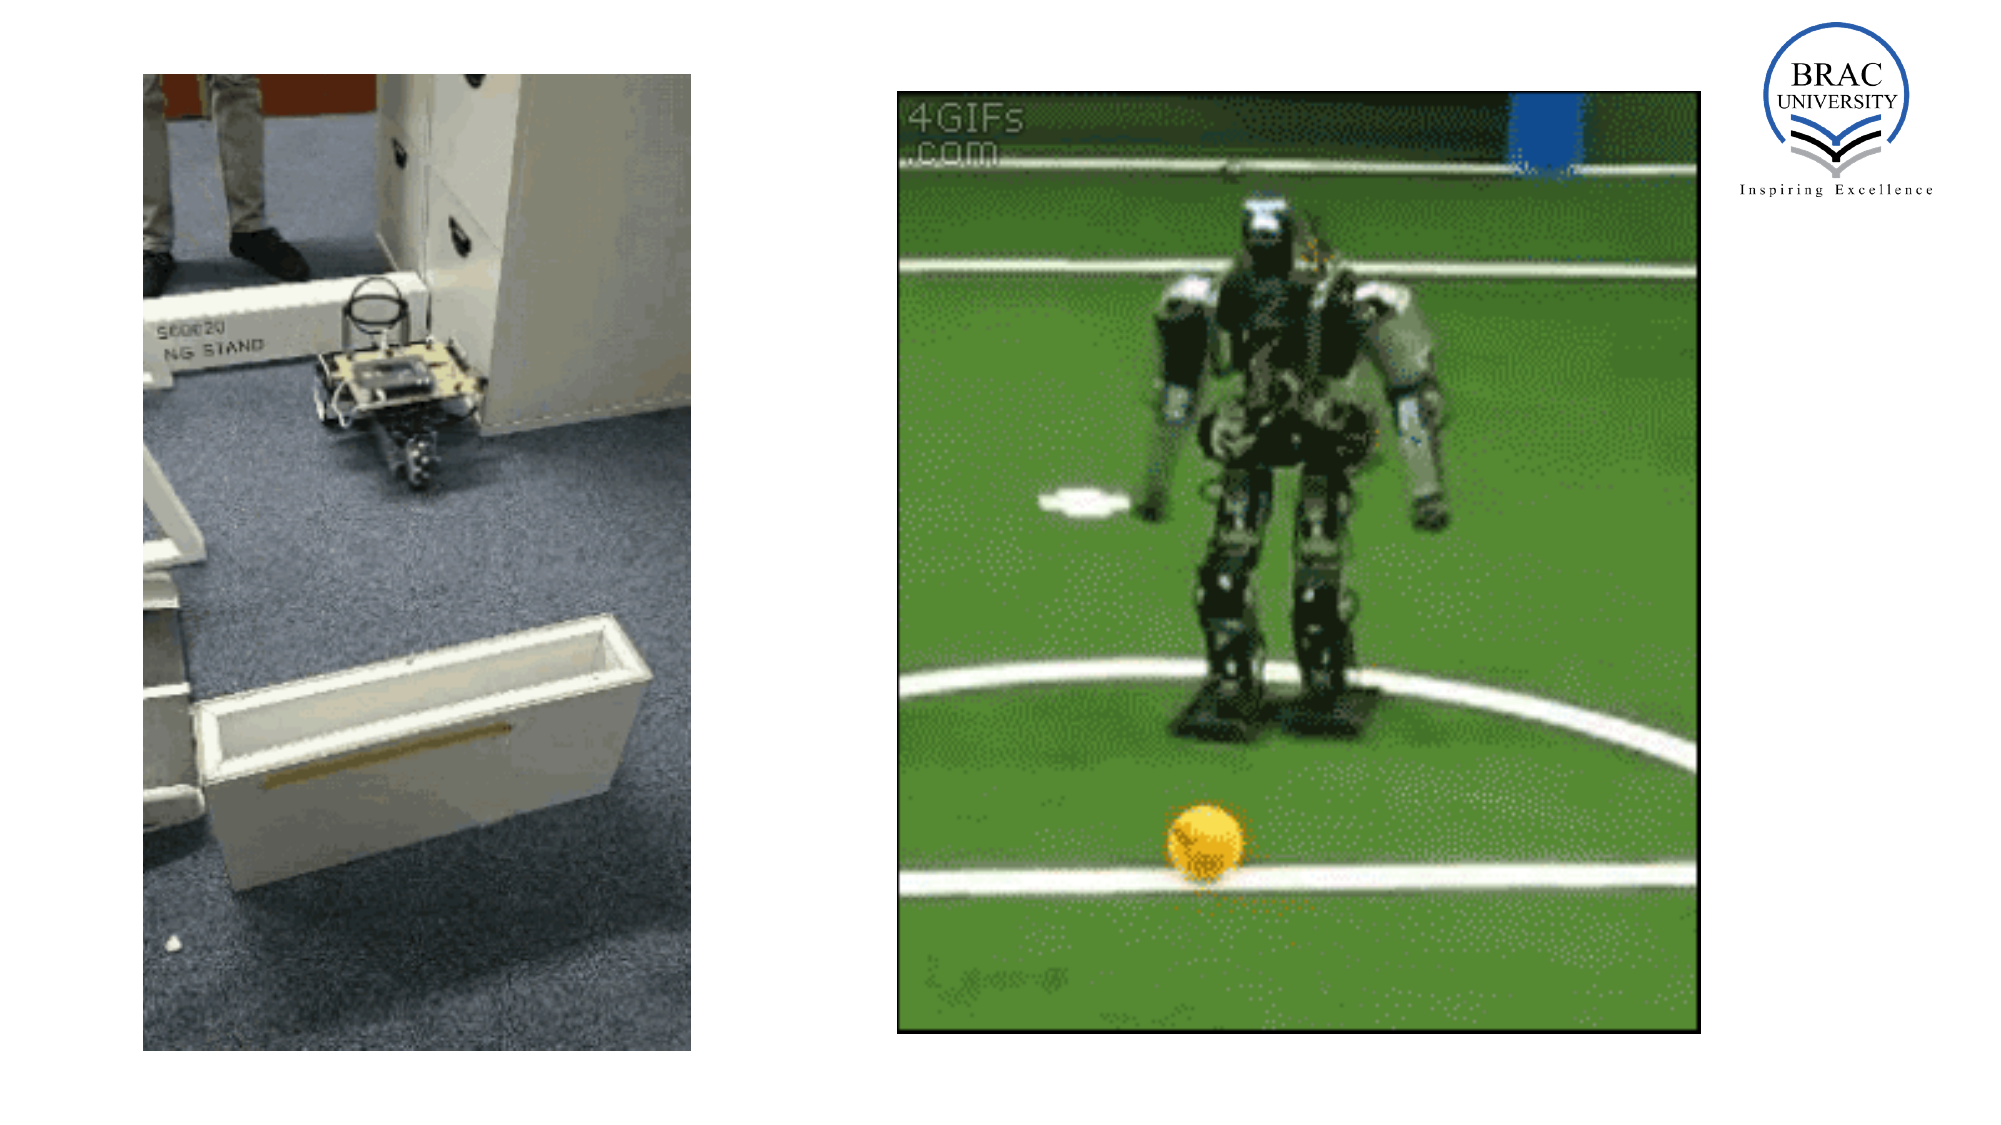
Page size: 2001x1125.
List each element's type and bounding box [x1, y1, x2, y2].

picture [1740, 22, 1932, 197]
picture [143, 74, 691, 1051]
picture [897, 91, 1701, 1034]
